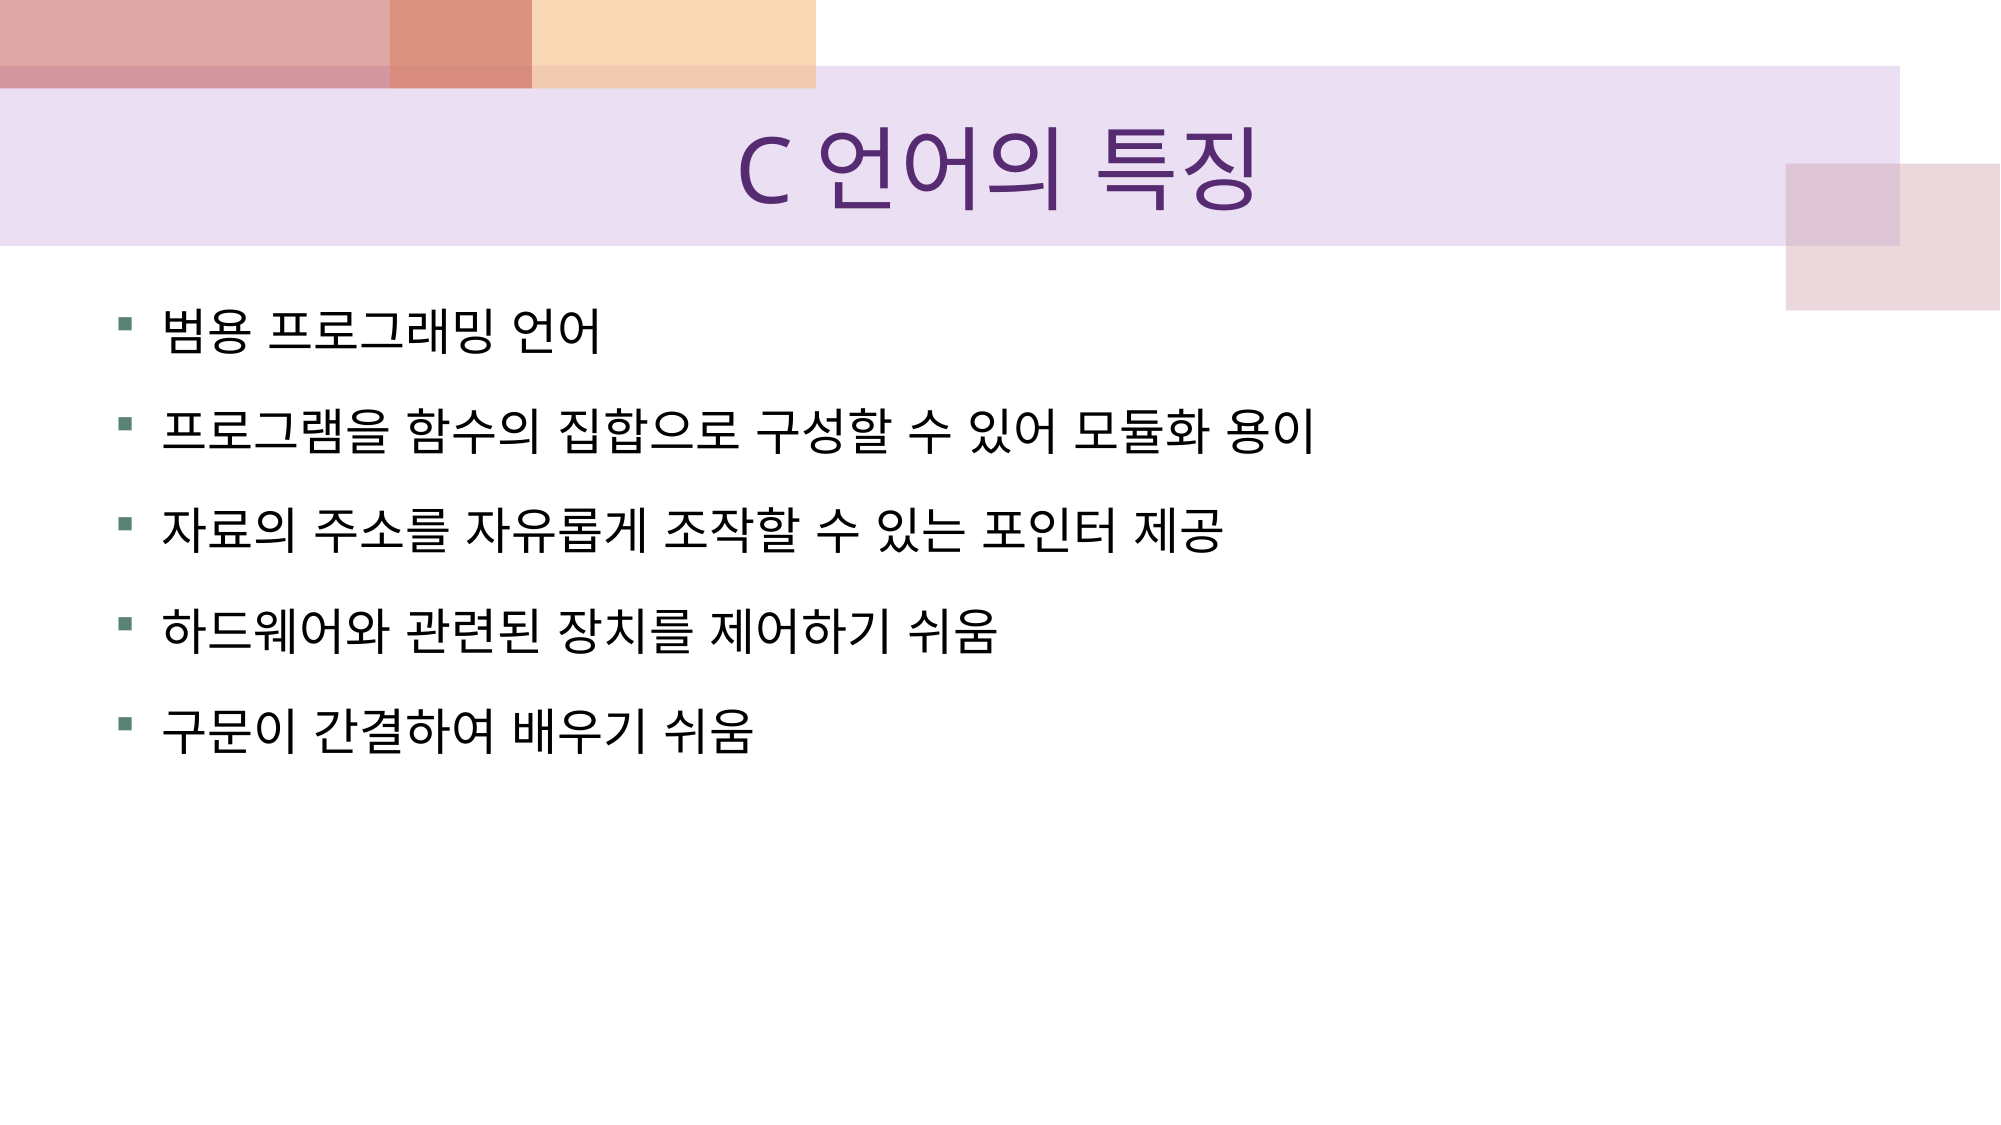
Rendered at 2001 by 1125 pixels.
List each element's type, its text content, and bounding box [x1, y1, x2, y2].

list 범용 프로그래밍 언어 프로그램을 함수의 집합으로 구성할 수 있어 모듈화 용이 자료의 주소를 자유롭게 조작할 수 있는 포인터 제공 하드웨어와 관련된 장치를 제어하기 쉬움 구문이 간결하여 배우기 쉬움 [99, 262, 1900, 1005]
title C언어의 특징 [99, 88, 1900, 246]
